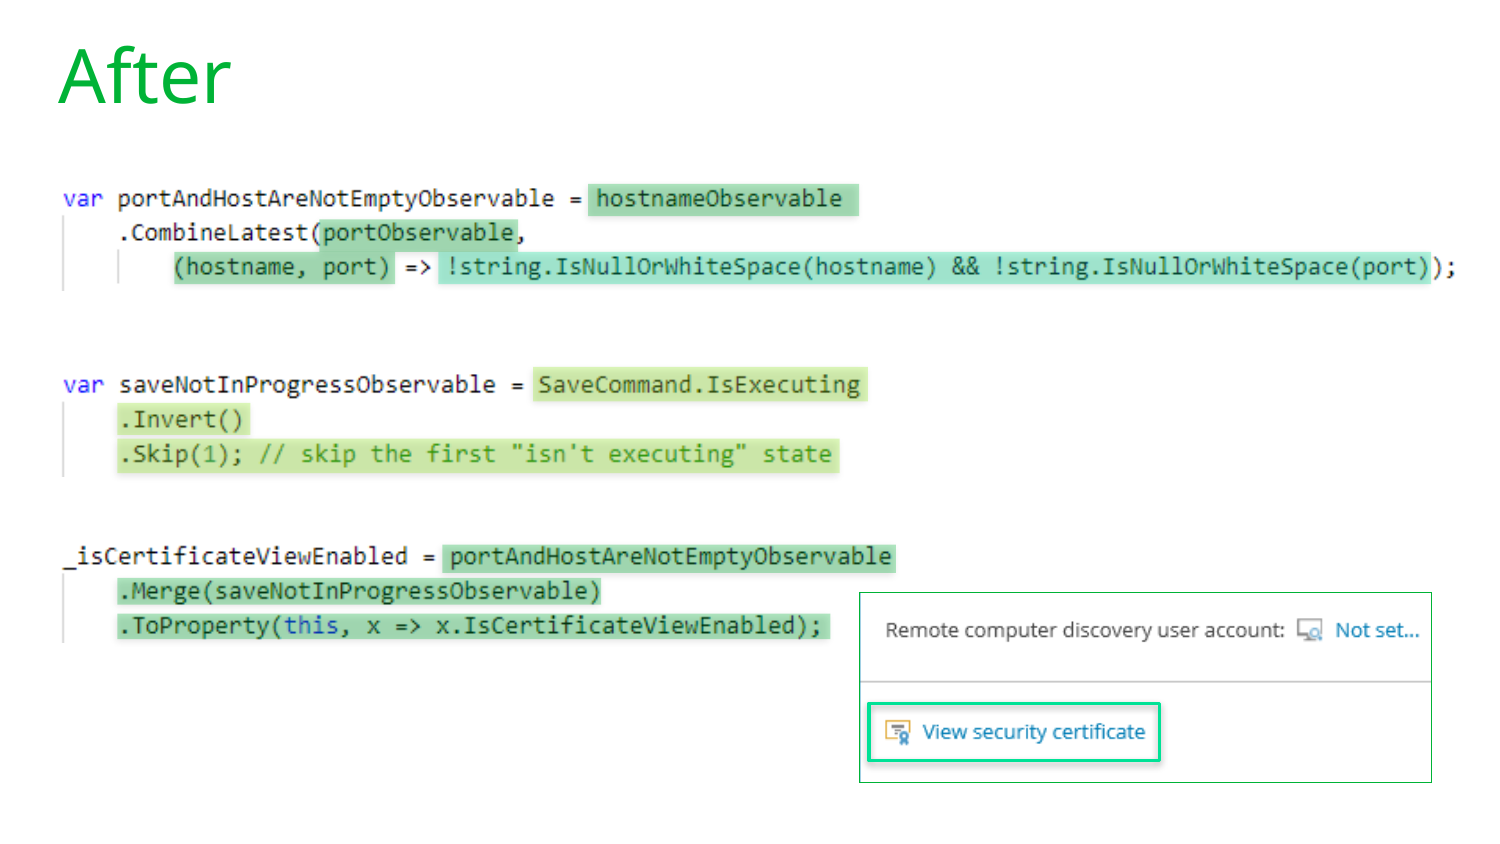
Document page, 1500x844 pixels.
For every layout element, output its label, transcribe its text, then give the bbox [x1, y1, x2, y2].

picture [858, 591, 1432, 783]
picture [58, 372, 869, 477]
text_box [532, 366, 869, 372]
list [58, 541, 897, 643]
title After [59, 28, 1432, 119]
picture [58, 187, 1459, 291]
